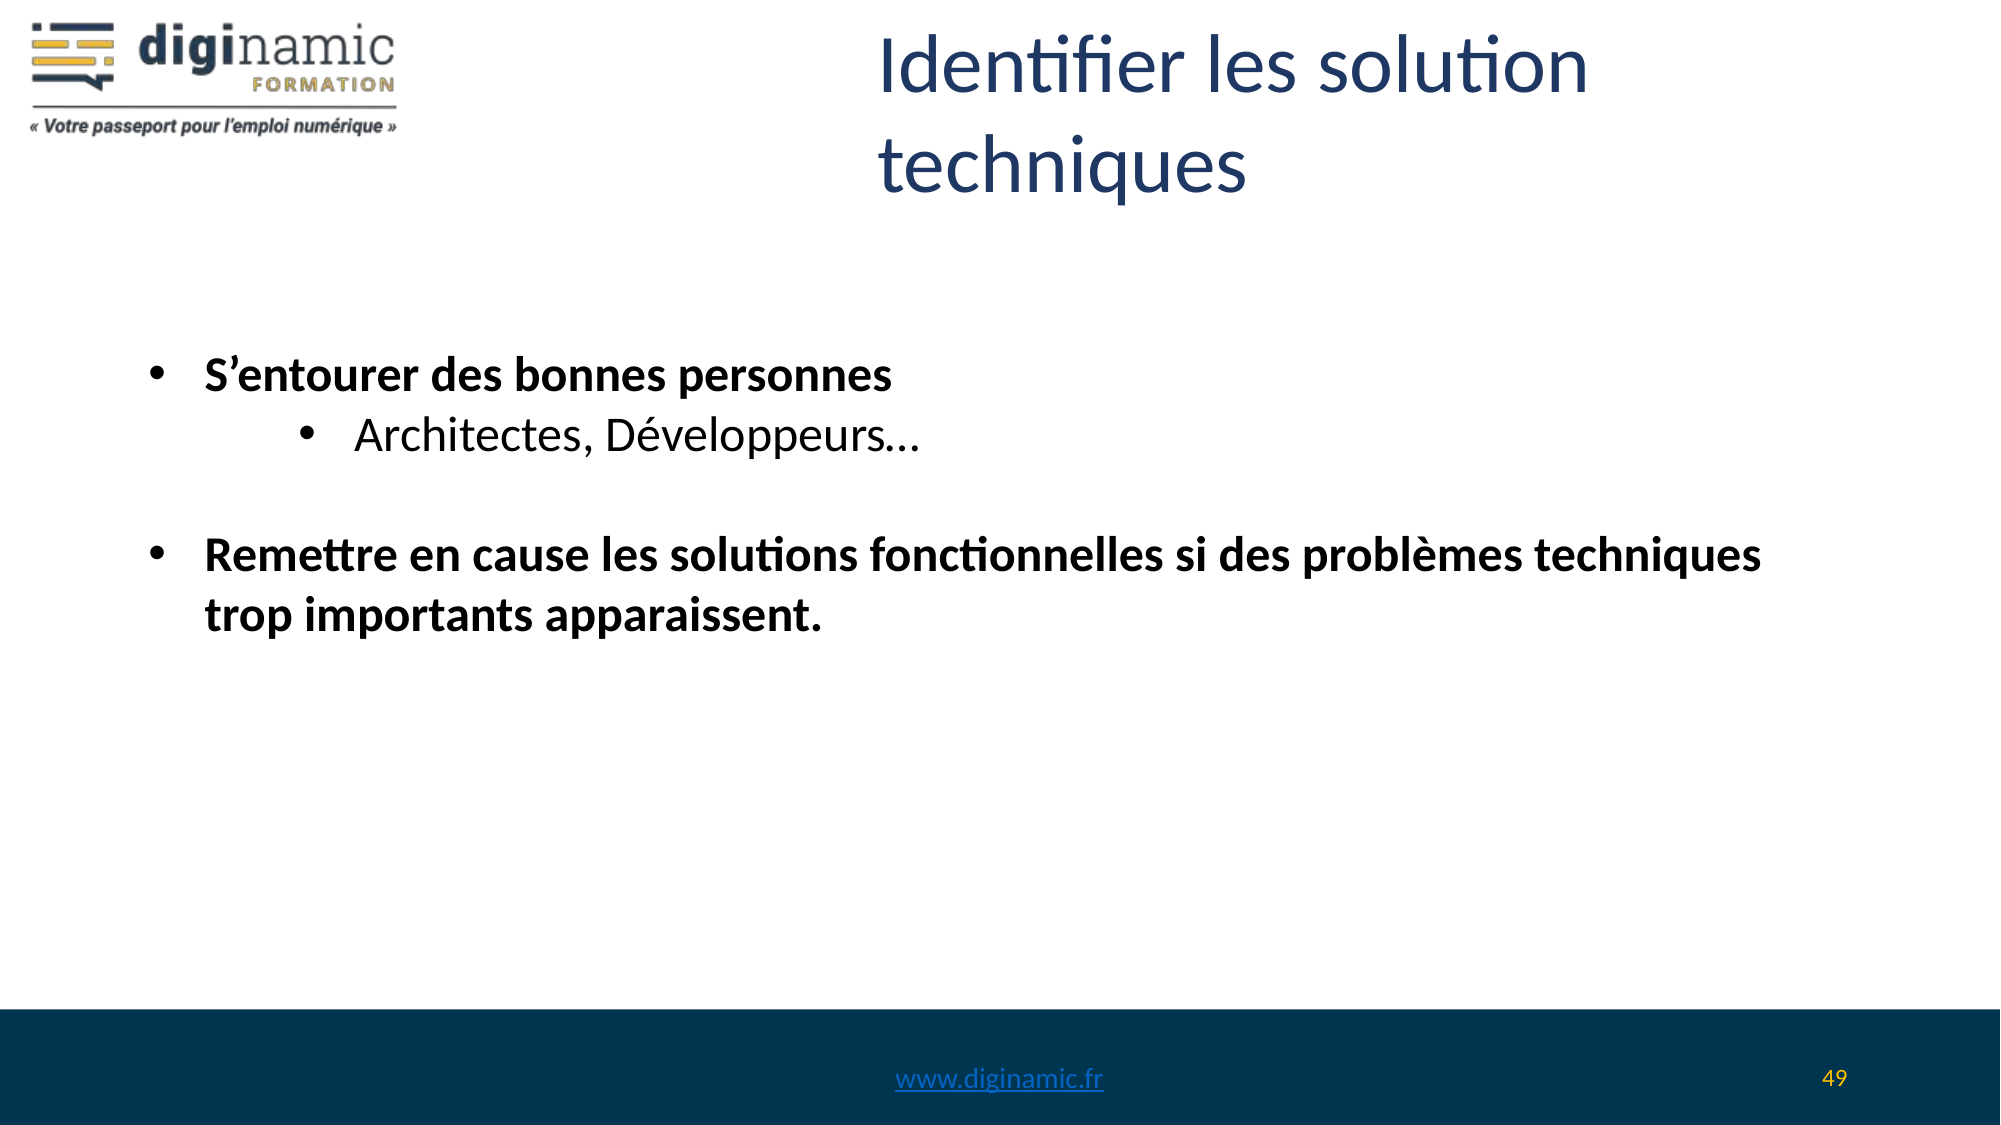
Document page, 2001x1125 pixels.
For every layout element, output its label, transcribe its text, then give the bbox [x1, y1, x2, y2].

slide_number ‹#› [1817, 1060, 1852, 1125]
text_box S’entourer des bonnes personnes Architectes, Développeurs… Remettre en cause les solutions fonctionnelles si des problèmes techniques trop importants apparaissent. [148, 324, 1775, 642]
footer www.diginamic.fr [893, 1058, 1107, 1125]
picture [15, 20, 414, 138]
title Identifier les solution techniques [875, 7, 1947, 210]
